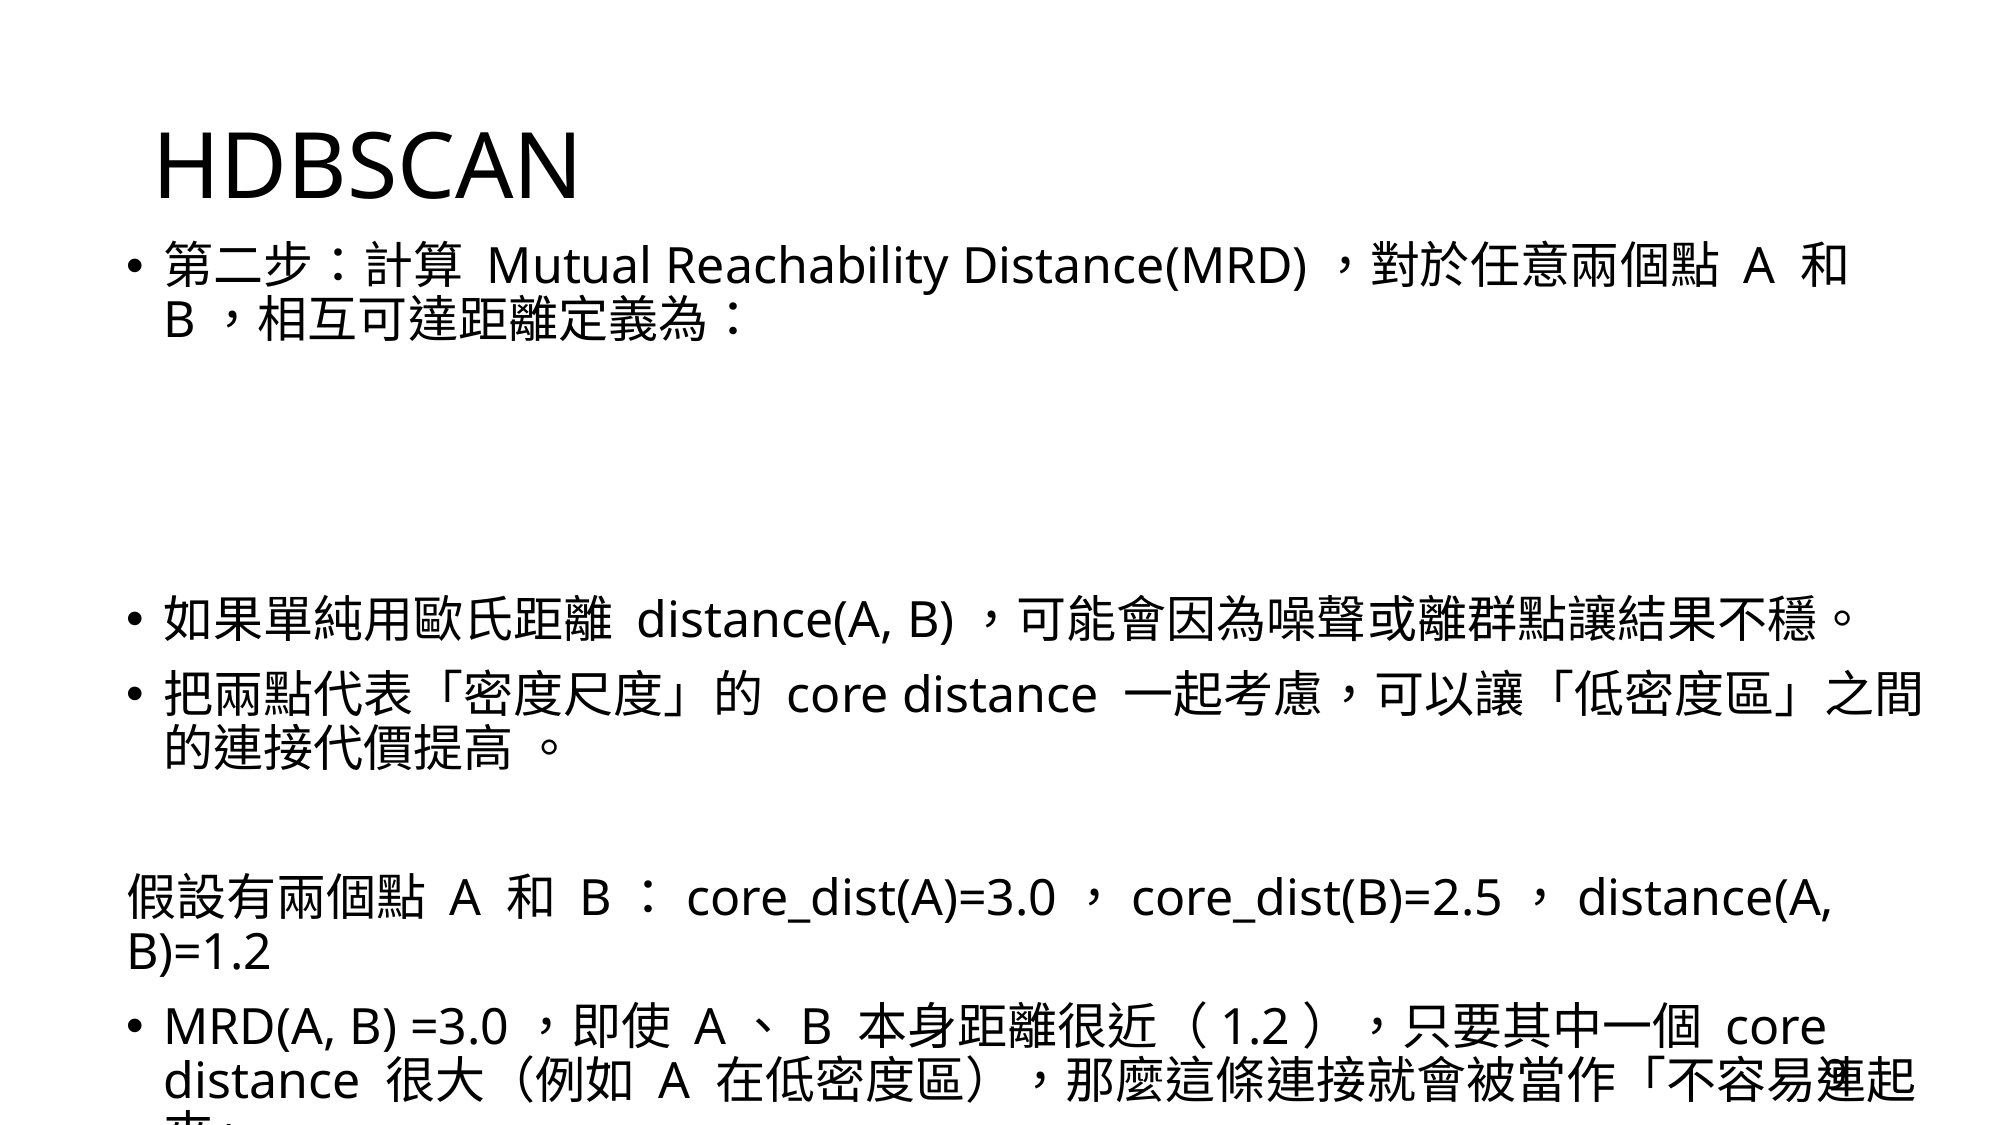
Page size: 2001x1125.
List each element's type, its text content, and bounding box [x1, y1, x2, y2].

slide_number 9 [1412, 1042, 1863, 1103]
title HDBSCAN [137, 59, 1863, 278]
